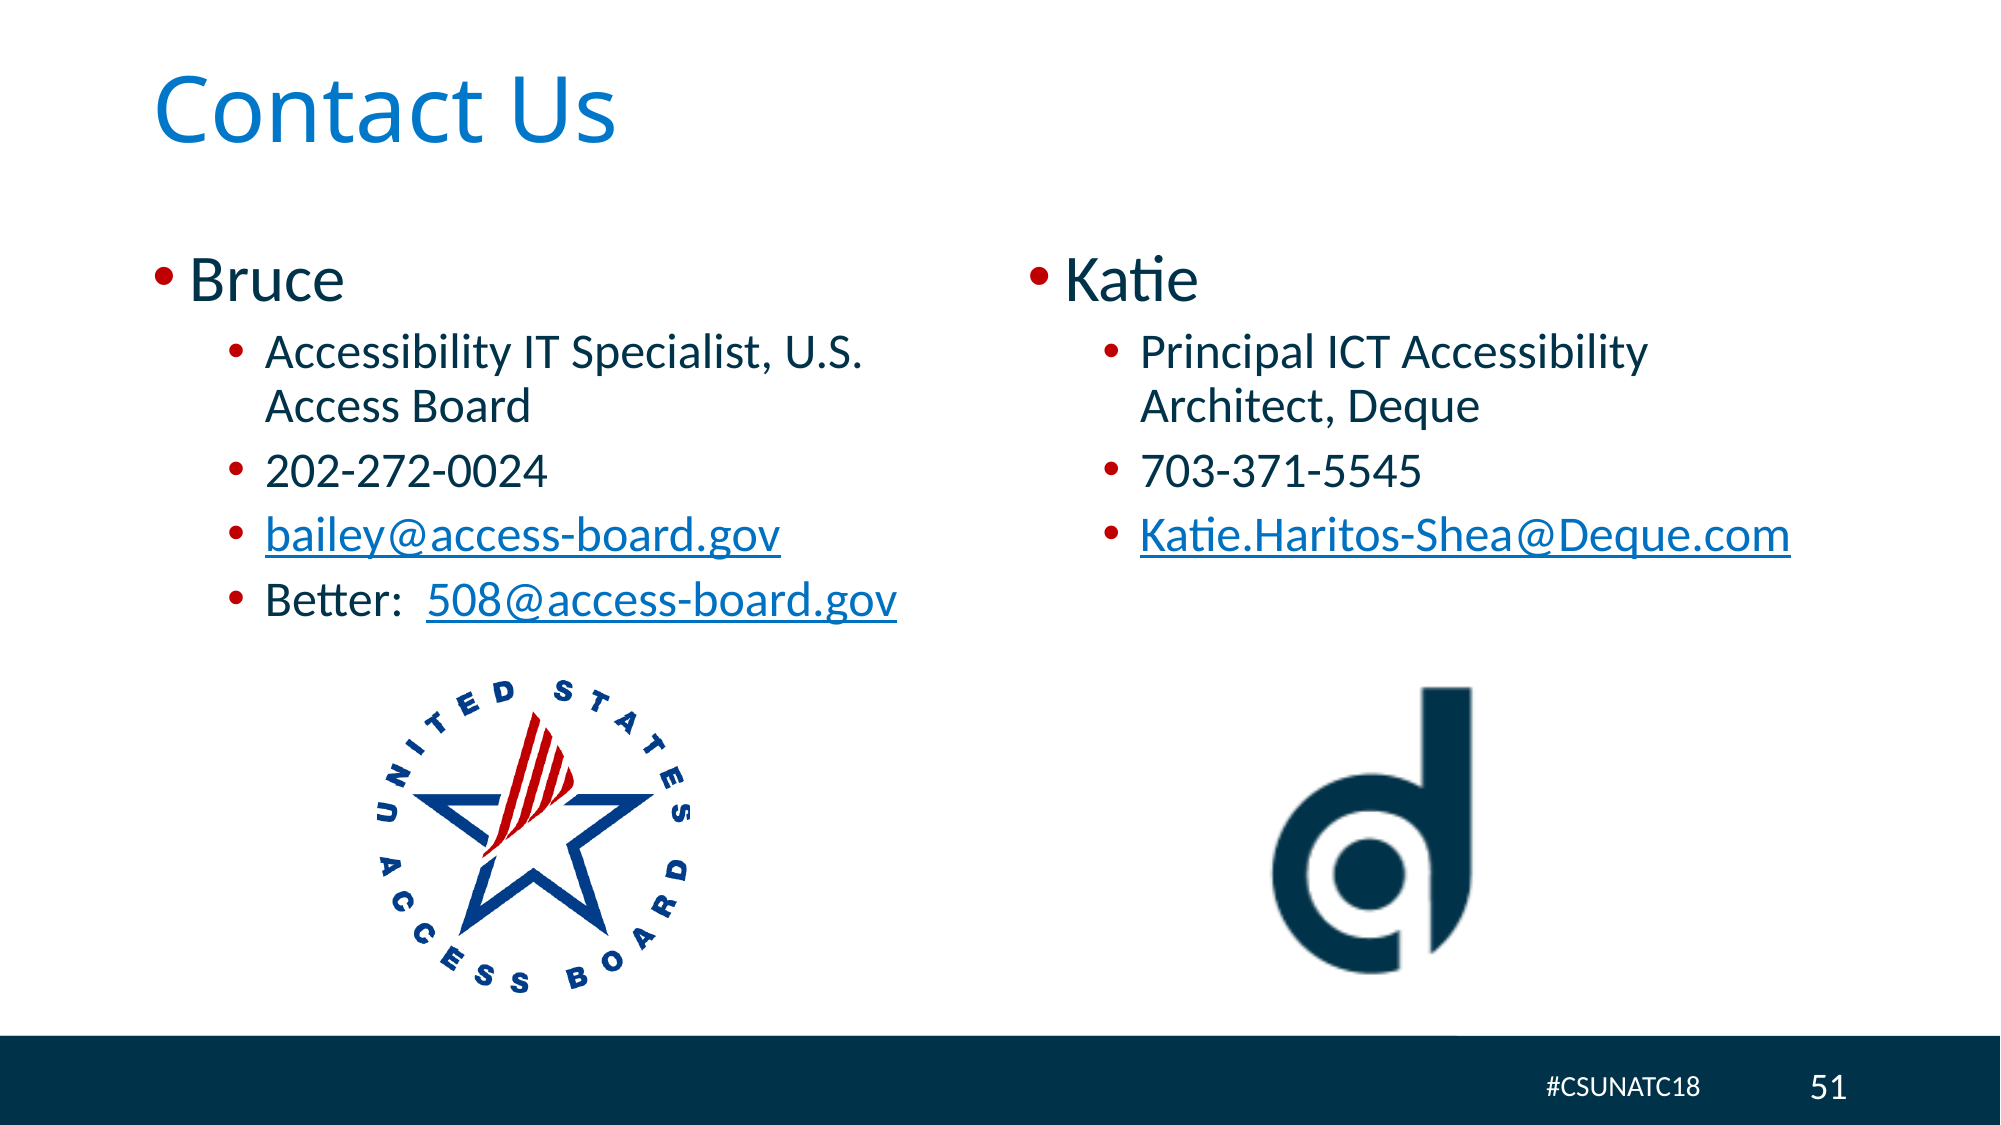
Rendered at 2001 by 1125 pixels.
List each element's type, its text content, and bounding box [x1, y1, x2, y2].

list Katie Principal ICT Accessibility Architect, Deque 703-371-5545 Katie.Haritos-Shea@Deque.com [1012, 235, 1863, 1013]
list Bruce Accessibility IT Specialist, U.S. Access Board 202-272-0024 bailey@access-board.gov Better: 508@access-board.gov [137, 235, 988, 1013]
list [377, 680, 690, 993]
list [1227, 670, 1517, 993]
slide_number 51 [1712, 1053, 1863, 1116]
title Contact Us [137, 30, 1863, 196]
